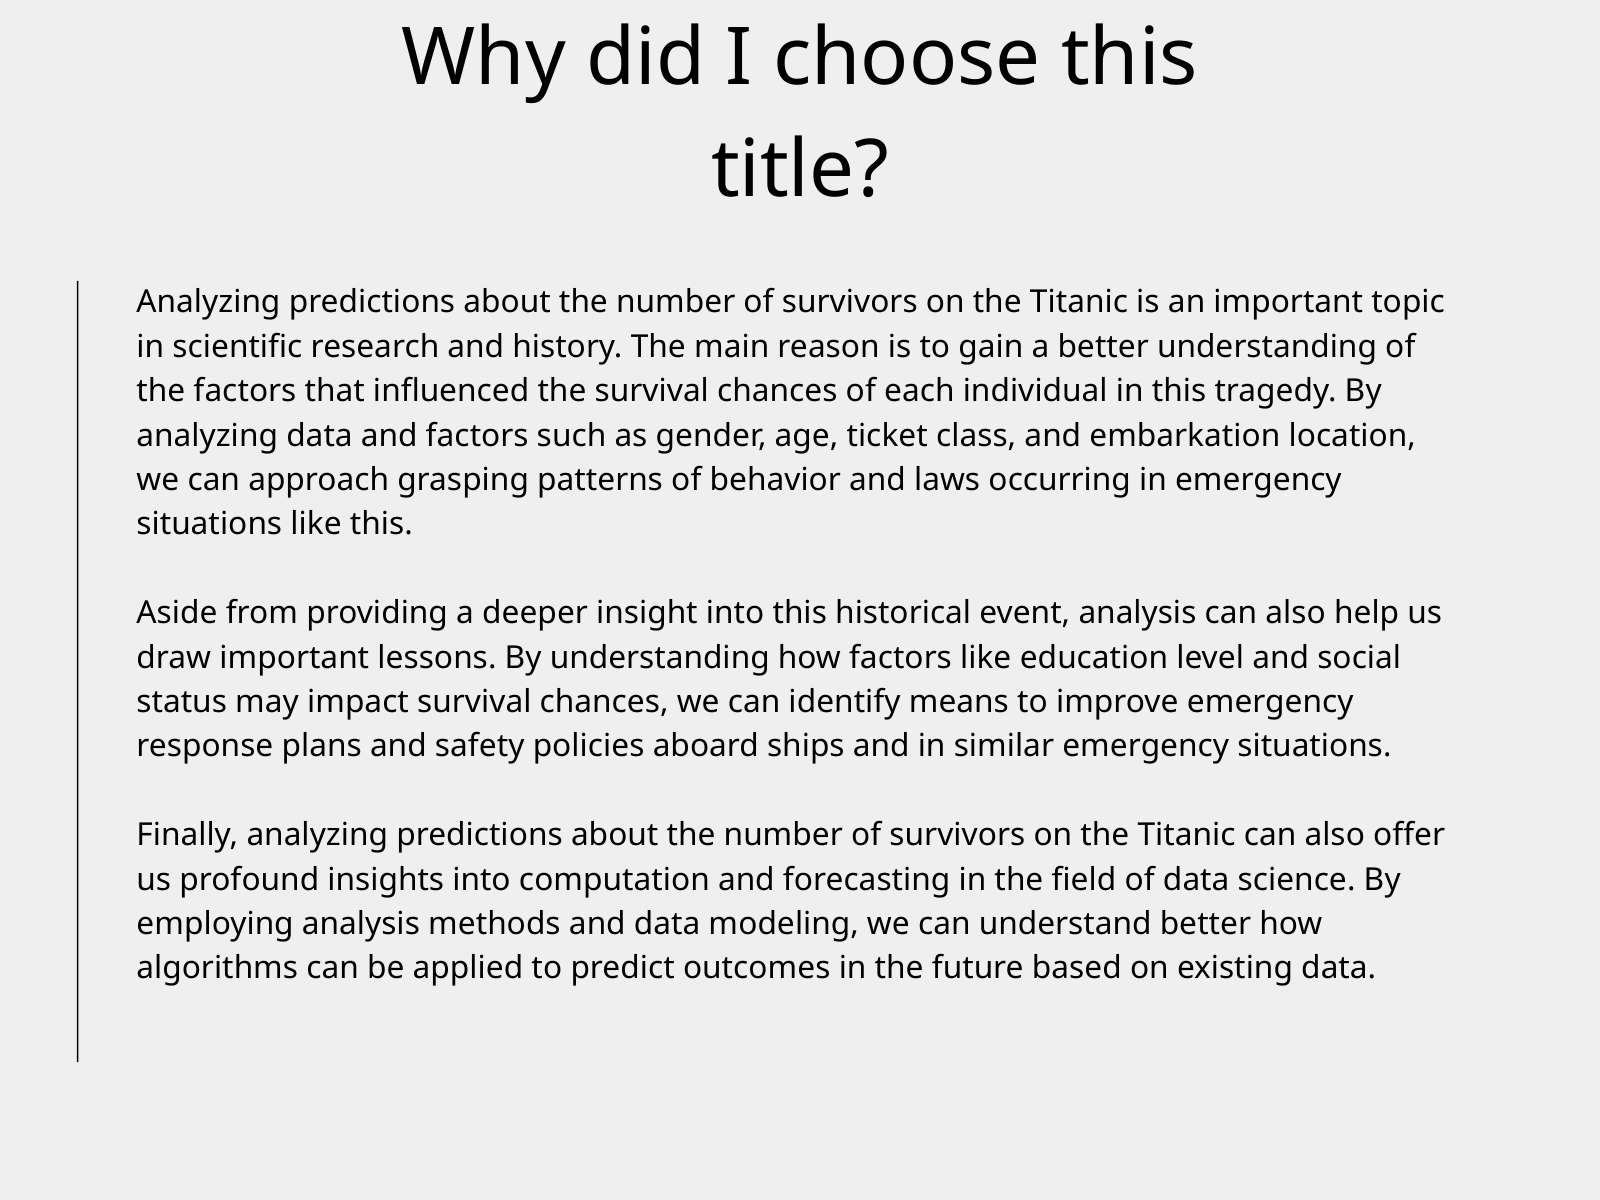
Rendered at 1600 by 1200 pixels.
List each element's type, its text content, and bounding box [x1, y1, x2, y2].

text_box Analyzing predictions about the number of survivors on the Titanic is an important topic in scientific research and history. The main reason is to gain a better understanding of the factors that influenced the survival chances of each individual in this tragedy. By analyzing data and factors such as gender, age, ticket class, and embarkation location, we can approach grasping patterns of behavior and laws occurring in emergency situations like this. Aside from providing a deeper insight into this historical event, analysis can also help us draw important lessons. By understanding how factors like education level and social status may impact survival chances, we can identify means to improve emergency response plans and safety policies aboard ships and in similar emergency situations. Finally, analyzing predictions about the number of survivors on the Titanic can also offer us profound insights into computation and forecasting in the field of data science. By employing analysis methods and data modeling, we can understand better how algorithms can be applied to predict outcomes in the future based on existing data. [136, 274, 1464, 986]
text_box Why did I choose this title? [366, 0, 1234, 213]
